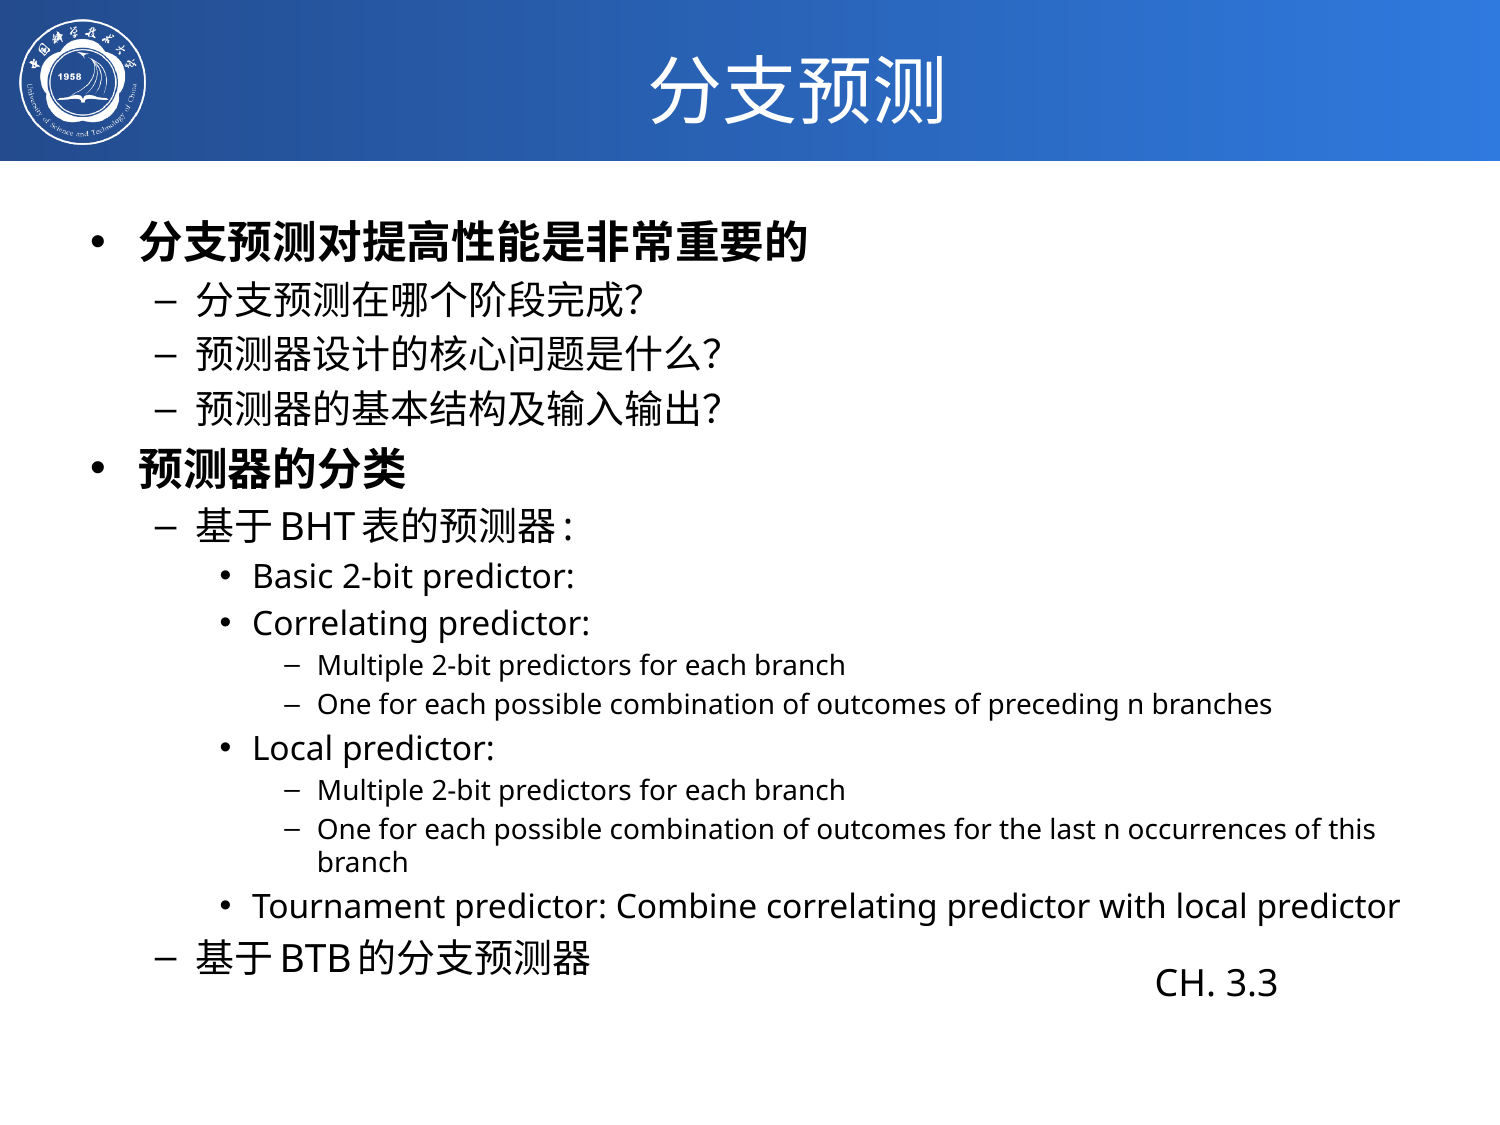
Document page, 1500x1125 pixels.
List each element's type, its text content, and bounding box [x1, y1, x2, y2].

title 分支预测 [169, 24, 1425, 153]
picture [19, 19, 146, 145]
list 分支预测对提高性能是非常重要的 分支预测在哪个阶段完成？ 预测器设计的核心问题是什么？ 预测器的基本结构及输入输出？ 预测器的分类 基于BHT表的预测器: Basic 2-bit predictor: Correlating predictor: Multiple 2-bit predictors for each branch One for each possible combination of outcomes of preceding n branches Local predictor: Multiple 2-bit predictors for each branch One for each possible combination of outcomes for the last n occurrences of this branch Tournament predictor: Combine correlating predictor with local predictor 基于BTB的分支预测器 [75, 206, 1425, 1036]
text_box CH. 3.3 [1139, 952, 1376, 1012]
